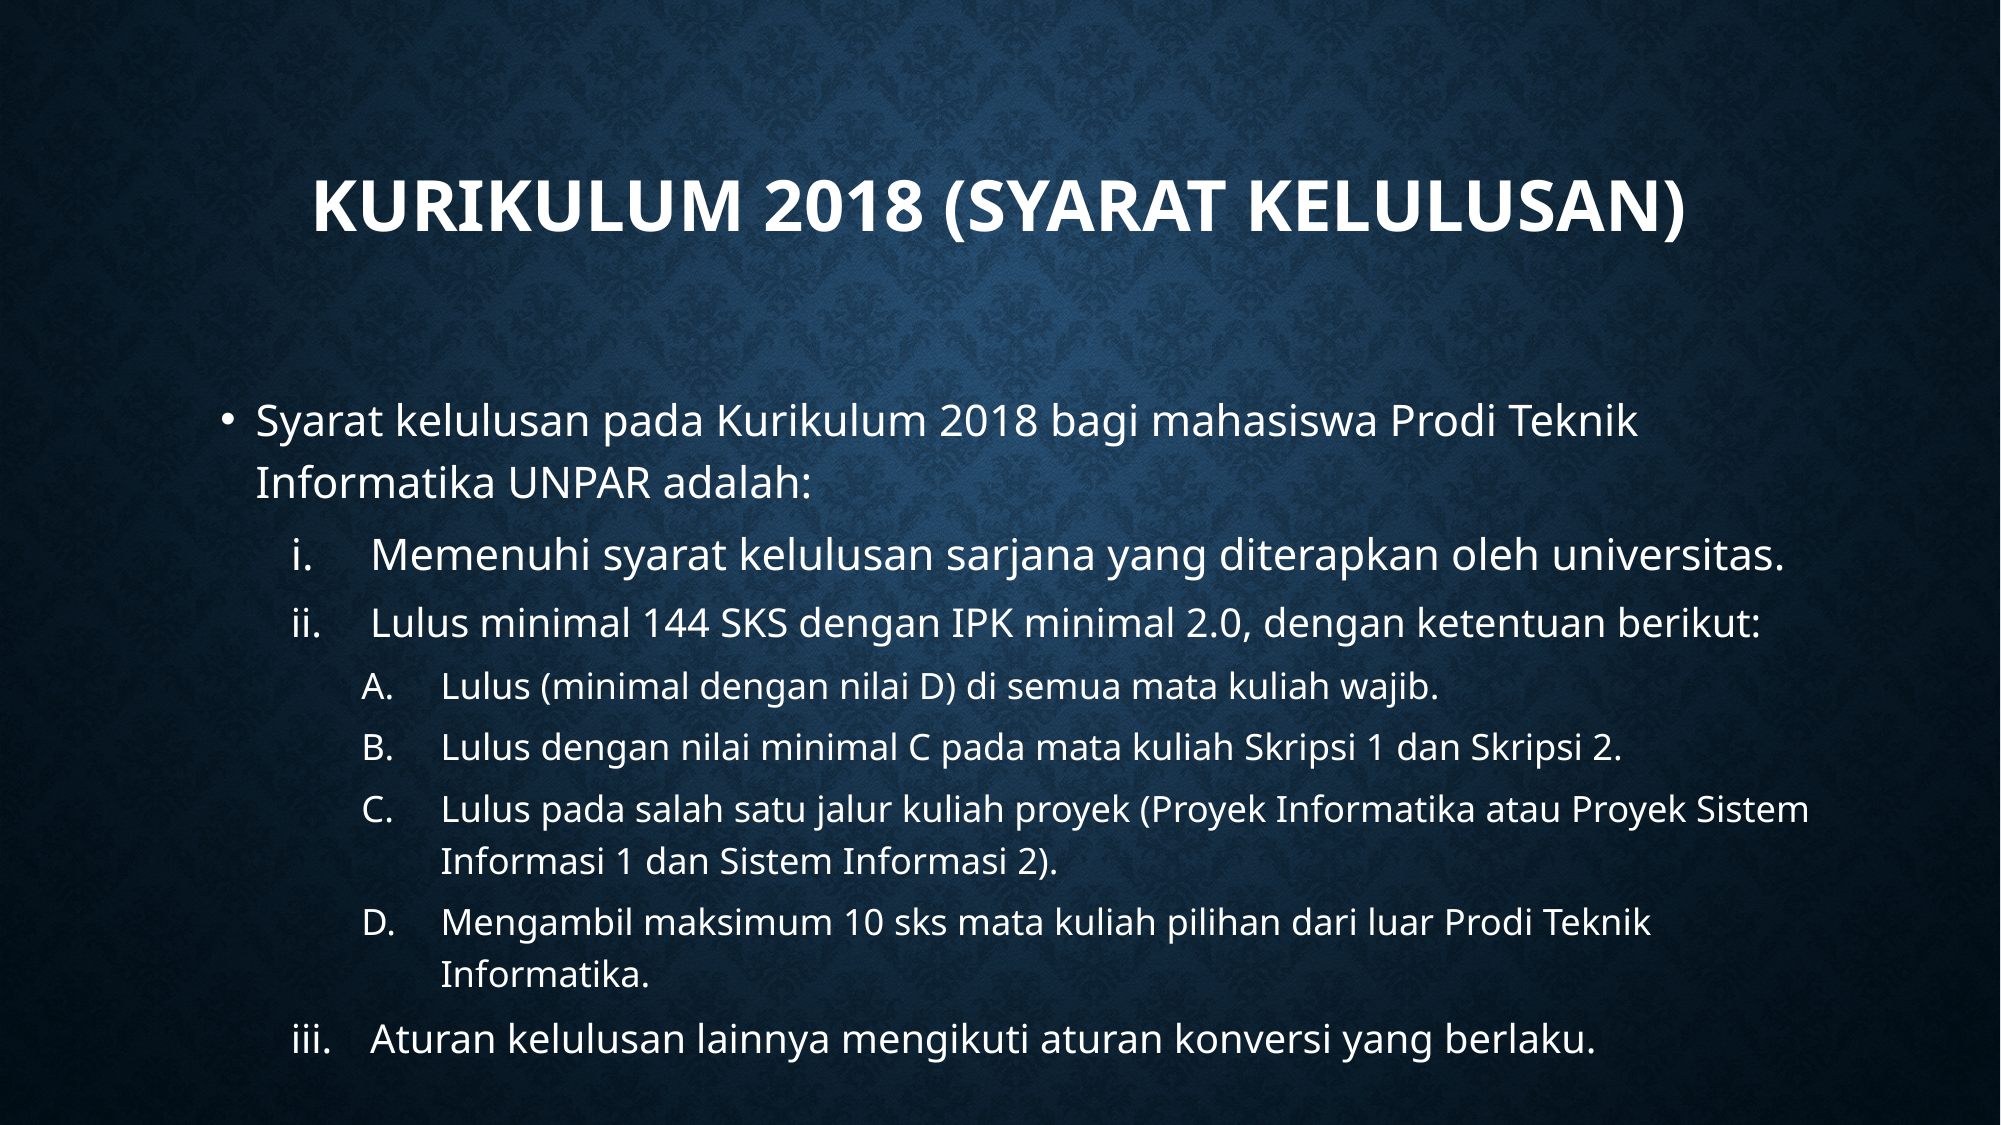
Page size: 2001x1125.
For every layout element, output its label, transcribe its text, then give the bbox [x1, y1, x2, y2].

list Syarat kelulusan pada Kurikulum 2018 bagi mahasiswa Prodi Teknik Informatika UNPAR adalah: Memenuhi syarat kelulusan sarjana yang diterapkan oleh universitas. Lulus minimal 144 SKS dengan IPK minimal 2.0, dengan ketentuan berikut: Lulus (minimal dengan nilai D) di semua mata kuliah wajib. Lulus dengan nilai minimal C pada mata kuliah Skripsi 1 dan Skripsi 2. Lulus pada salah satu jalur kuliah proyek (Proyek Informatika atau Proyek Sistem Informasi 1 dan Sistem Informasi 2). Mengambil maksimum 10 sks mata kuliah pilihan dari luar Prodi Teknik Informatika. Aturan kelulusan lainnya mengikuti aturan konversi yang berlaku. [205, 375, 1875, 1077]
title Kurikulum 2018 (Syarat Kelulusan) [149, 99, 1849, 318]
